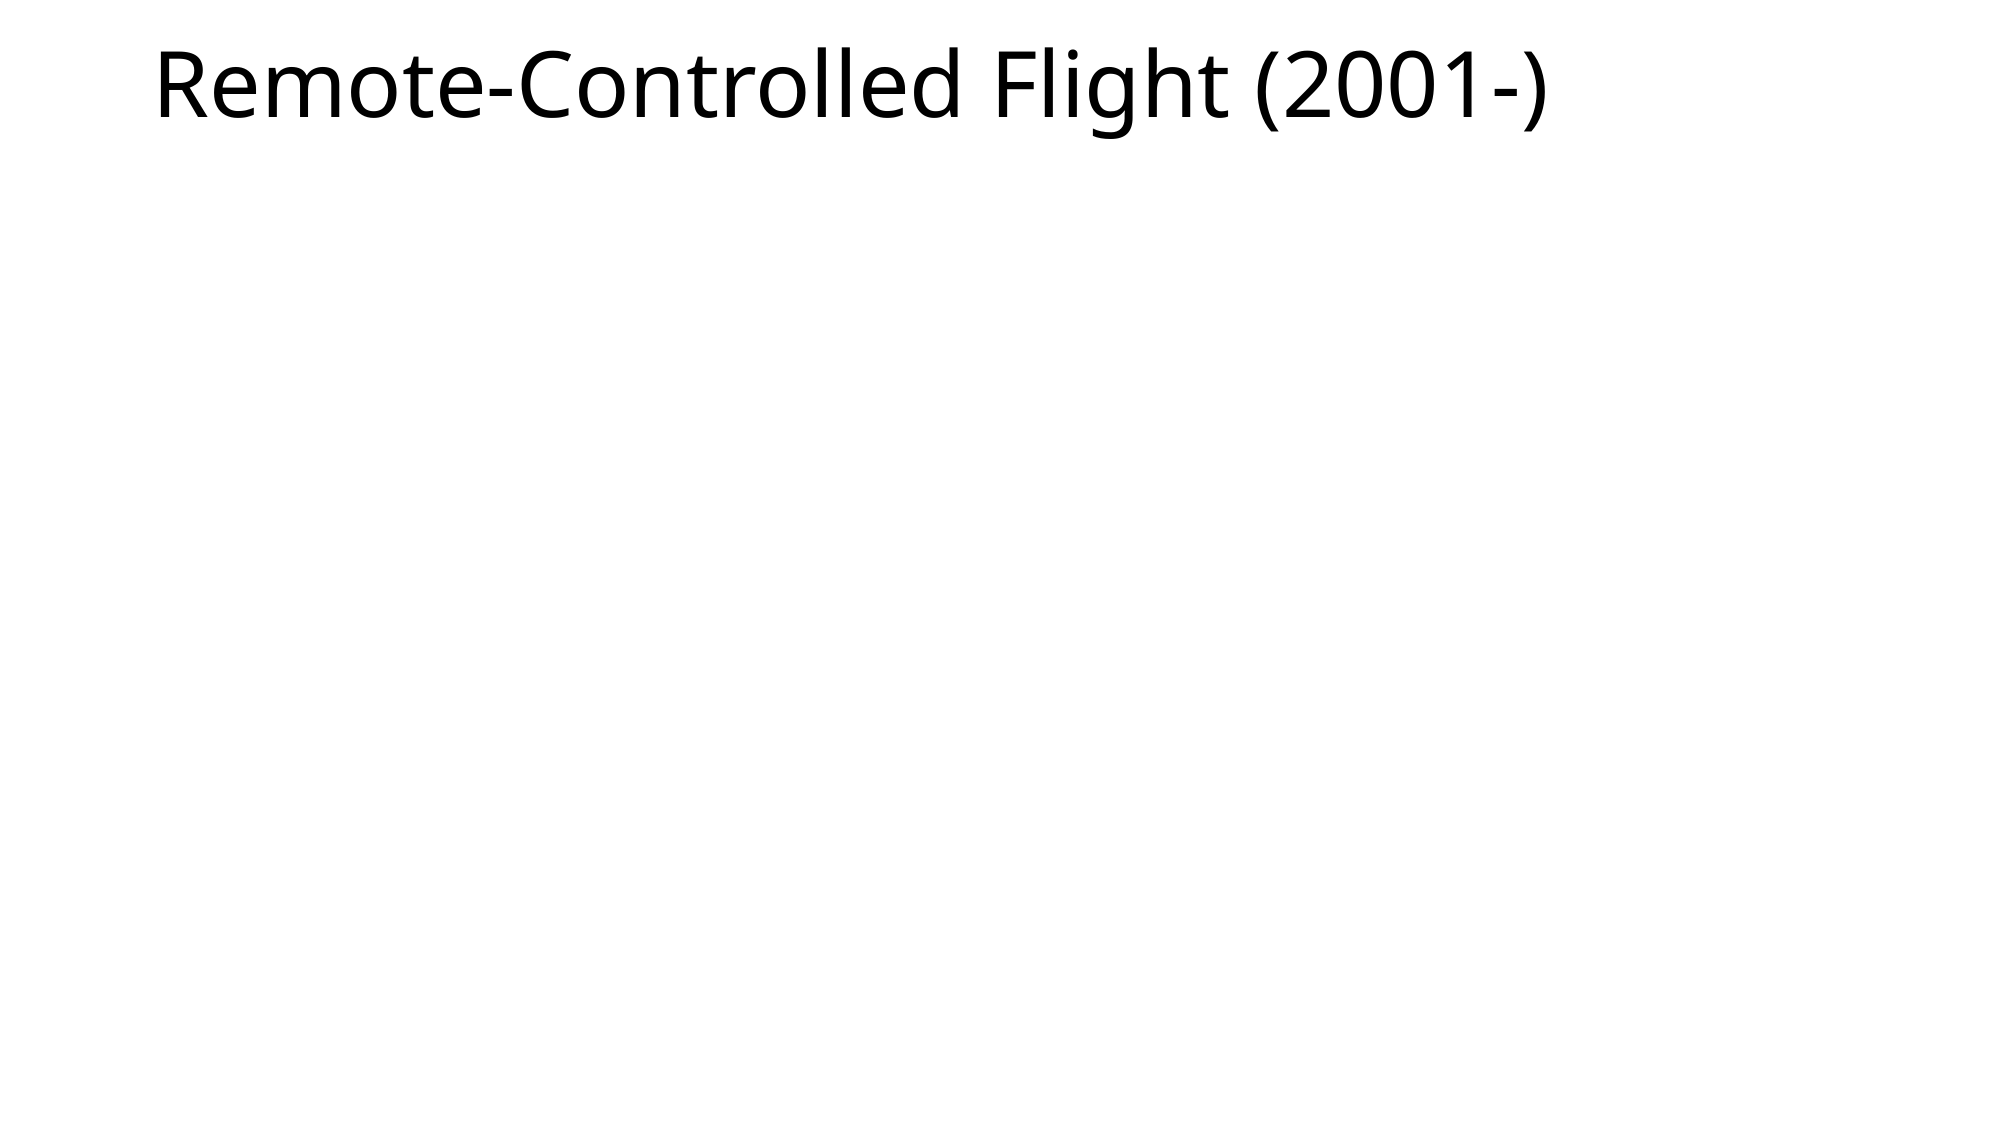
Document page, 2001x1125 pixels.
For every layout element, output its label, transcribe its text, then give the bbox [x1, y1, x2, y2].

title Remote-Controlled Flight (2001-) [137, 21, 1863, 156]
